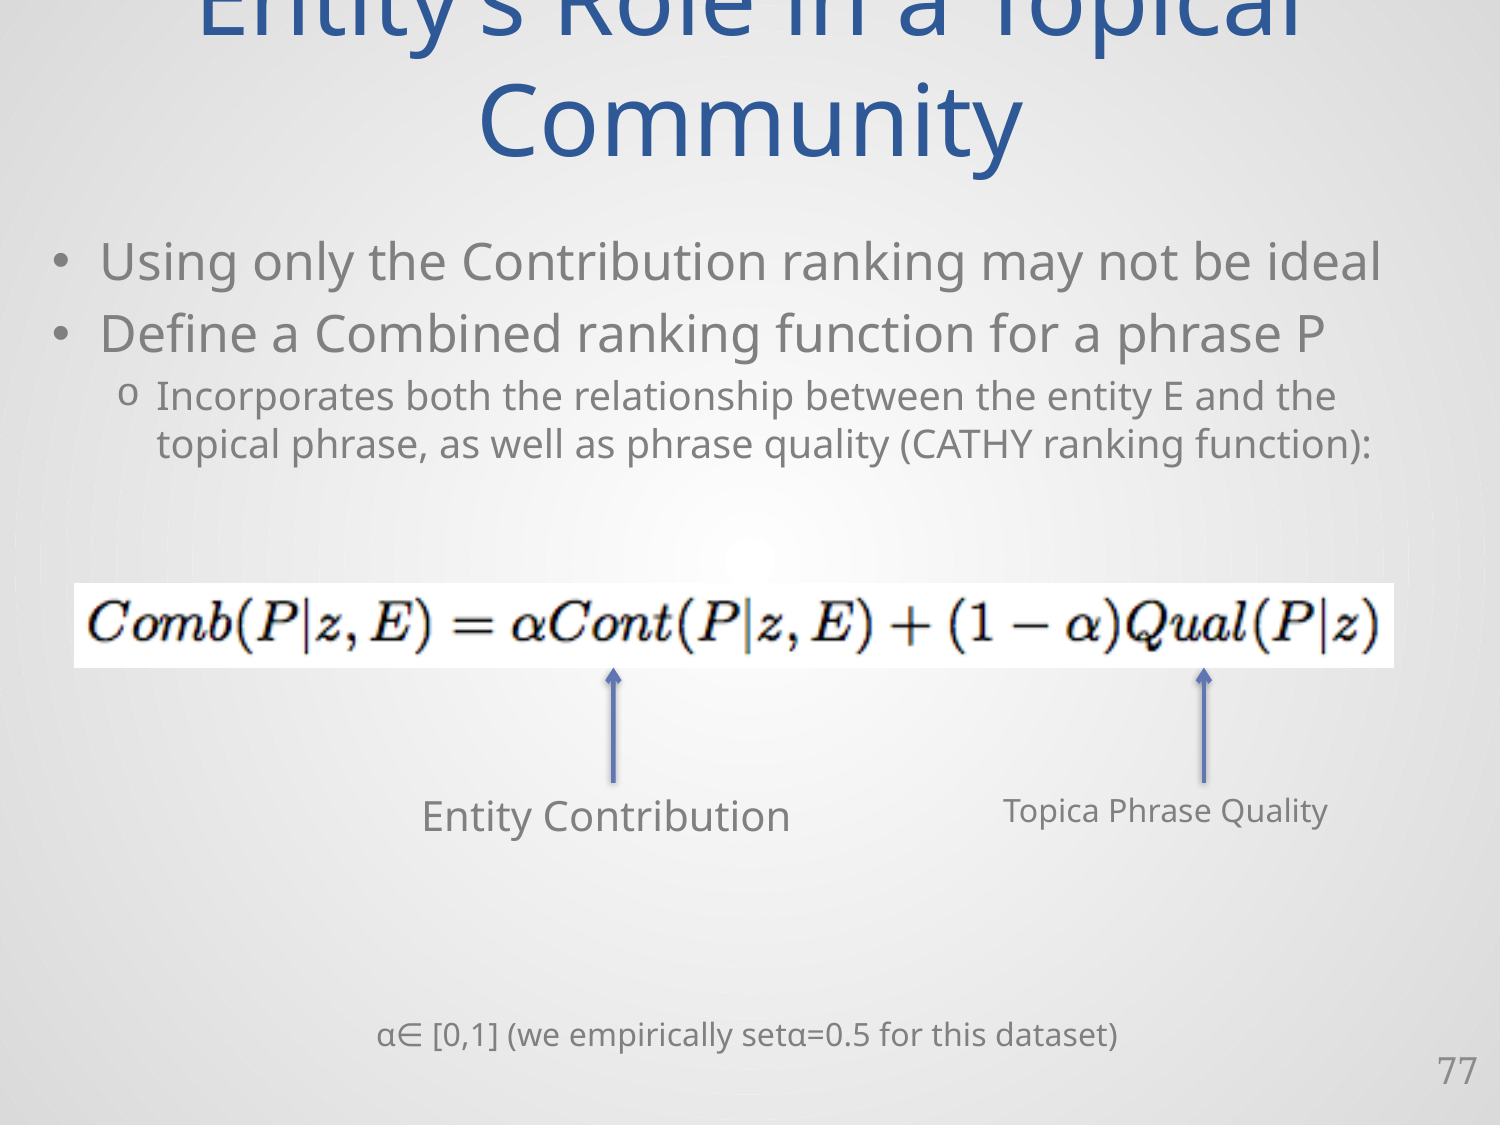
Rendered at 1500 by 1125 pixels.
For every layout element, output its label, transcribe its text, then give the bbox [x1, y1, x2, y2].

text_box α∈ [0,1] (we empirically setα=0.5 for this dataset) [361, 1006, 1290, 1083]
text_box Topica Phrase Quality [988, 782, 1420, 859]
text_box Entity Contribution [405, 782, 821, 859]
slide_number 77 [1401, 1042, 1494, 1103]
picture [73, 583, 1394, 668]
title Entity’s Role in a Topical Community [0, 61, 1500, 185]
list Using only the Contribution ranking may not be ideal Define a Combined ranking function for a phrase P Incorporates both the relationship between the entity E and the topical phrase, as well as phrase quality (CATHY ranking function): [36, 221, 1415, 521]
